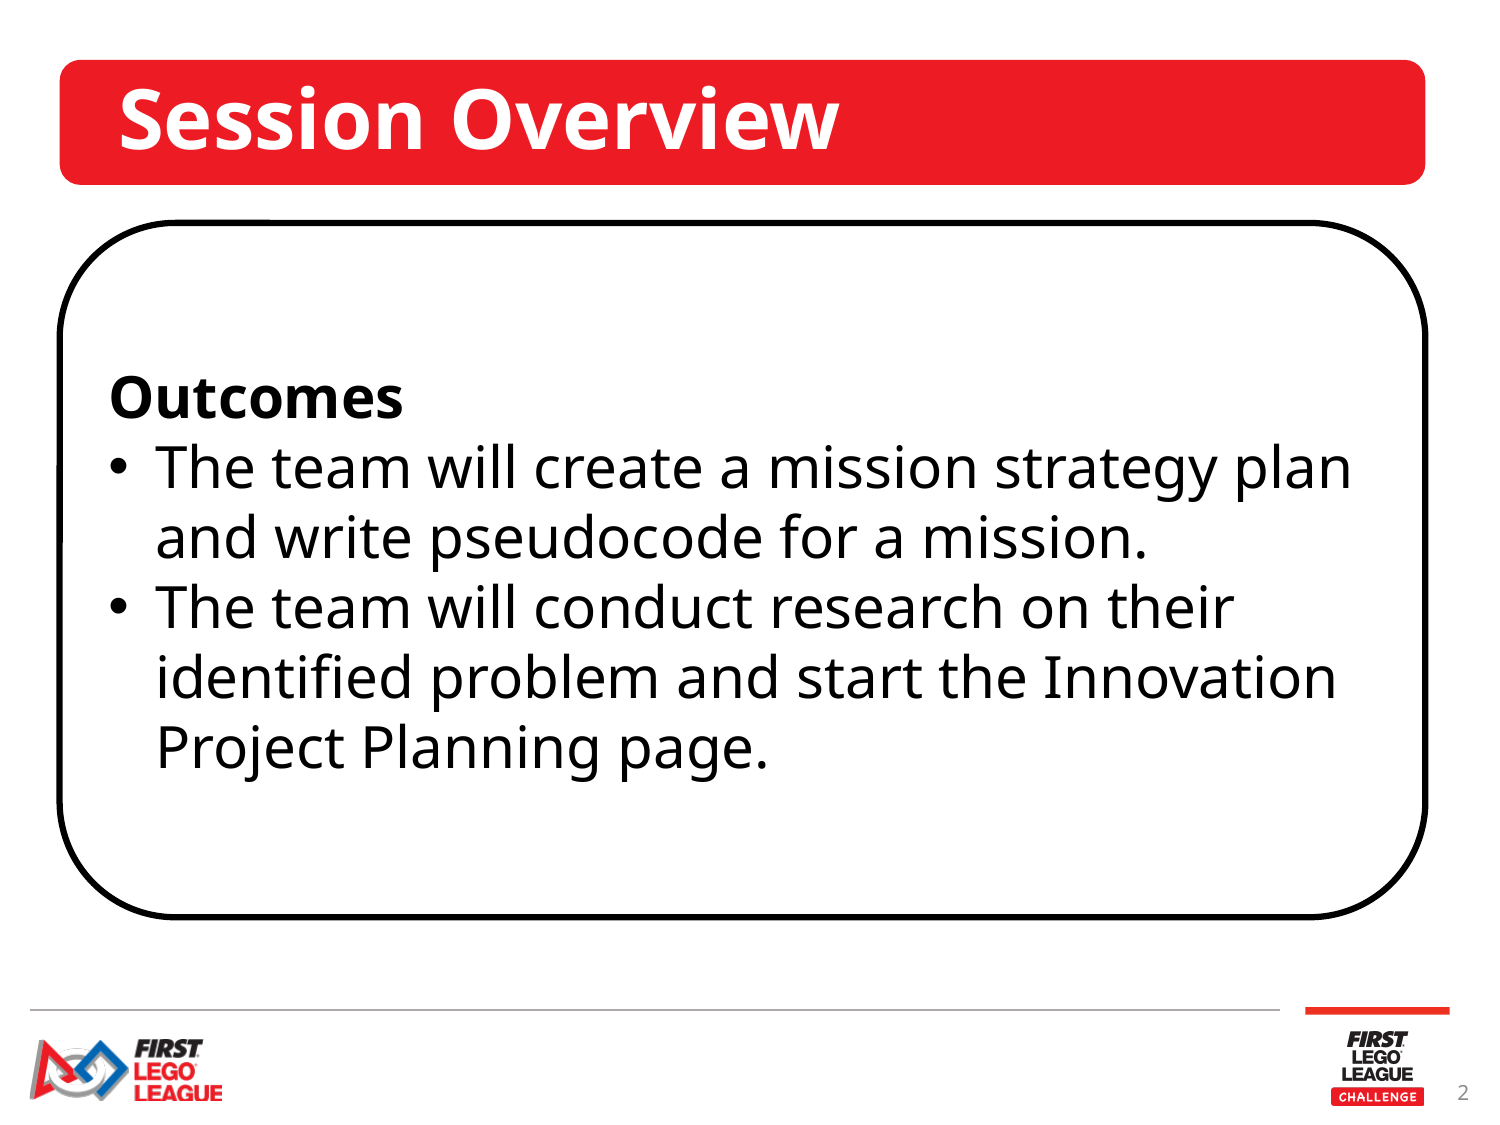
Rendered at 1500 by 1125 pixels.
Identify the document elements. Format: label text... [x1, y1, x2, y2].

text_box Outcomes The team will create a mission strategy plan and write pseudocode for a mission. The team will conduct research on their identified problem and start the Innovation Project Planning page. [58, 221, 1427, 919]
slide_number 2 [1425, 1076, 1484, 1111]
text_box [58, 58, 1427, 186]
title Session Overview [103, 59, 1397, 185]
